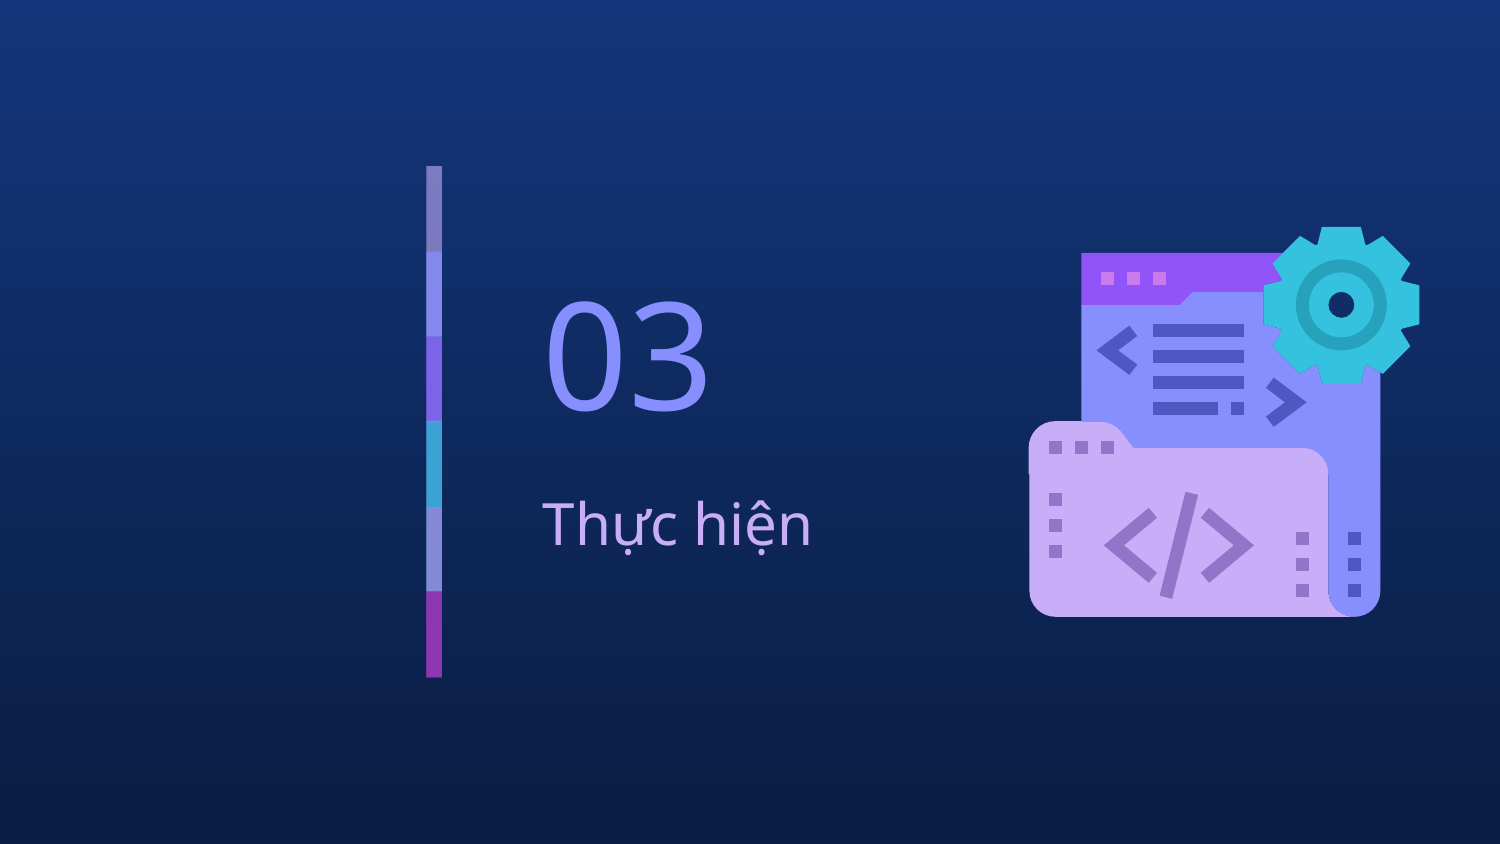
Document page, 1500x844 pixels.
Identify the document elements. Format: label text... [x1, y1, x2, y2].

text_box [425, 165, 443, 678]
title 03 [527, 249, 790, 450]
title Thực hiện [527, 450, 958, 595]
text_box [1029, 226, 1420, 618]
